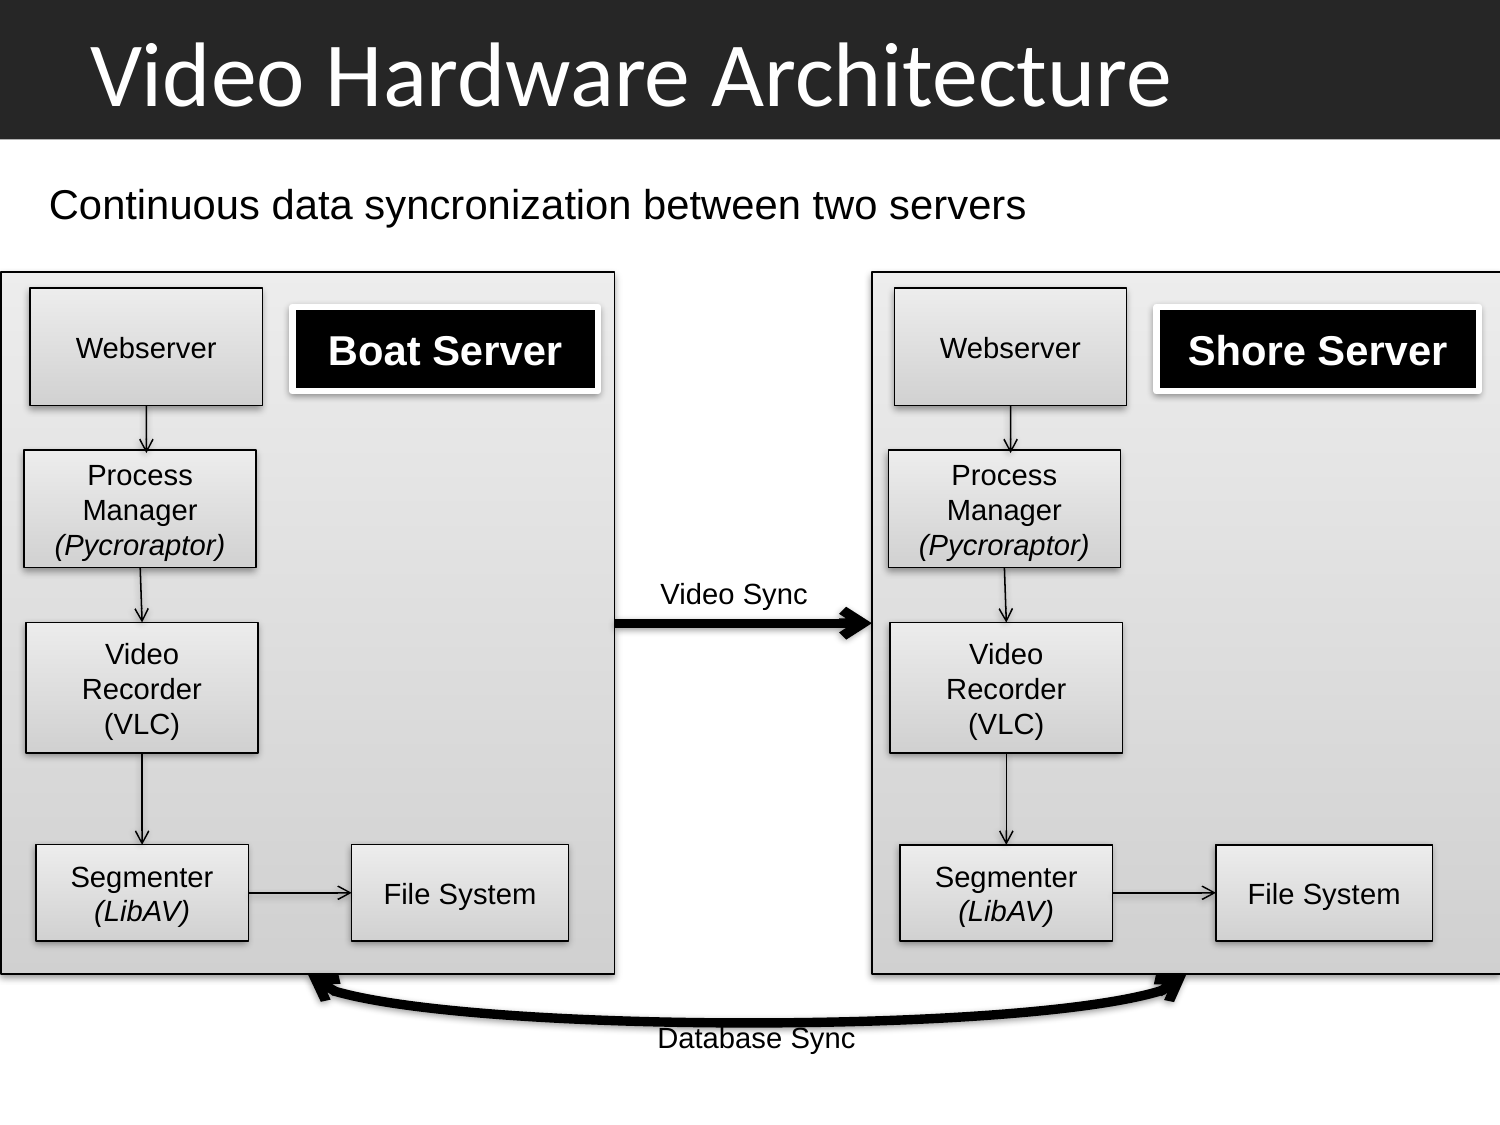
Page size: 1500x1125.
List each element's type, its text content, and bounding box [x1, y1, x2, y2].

text_box Process Manager (Pycroraptor) [888, 449, 1121, 568]
text_box Webserver [29, 287, 263, 406]
text_box Database Sync [642, 1011, 741, 1062]
text_box Shore Server [1153, 304, 1482, 394]
text_box Video Recorder (VLC) [25, 622, 259, 754]
text_box Segmenter (LibAV) [899, 844, 1113, 942]
title Video Hardware Architecture [75, 0, 1425, 140]
text_box Video Recorder (VLC) [889, 622, 1123, 754]
text_box [871, 271, 1500, 975]
text_box Process Manager (Pycroraptor) [23, 449, 257, 568]
text_box Boat Server [289, 304, 601, 394]
text_box Segmenter (LibAV) [35, 844, 249, 942]
text_box [0, 271, 615, 975]
text_box Database Sync [754, 1011, 872, 1062]
text_box File System [1215, 844, 1433, 942]
text_box Video Sync [754, 567, 824, 618]
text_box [746, 534, 750, 622]
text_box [746, 632, 750, 1125]
text_box Video Sync [645, 567, 741, 618]
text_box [139, 567, 143, 623]
text_box Continuous data syncronization between two servers [33, 170, 1042, 236]
text_box Webserver [894, 287, 1127, 406]
text_box File System [351, 844, 569, 942]
